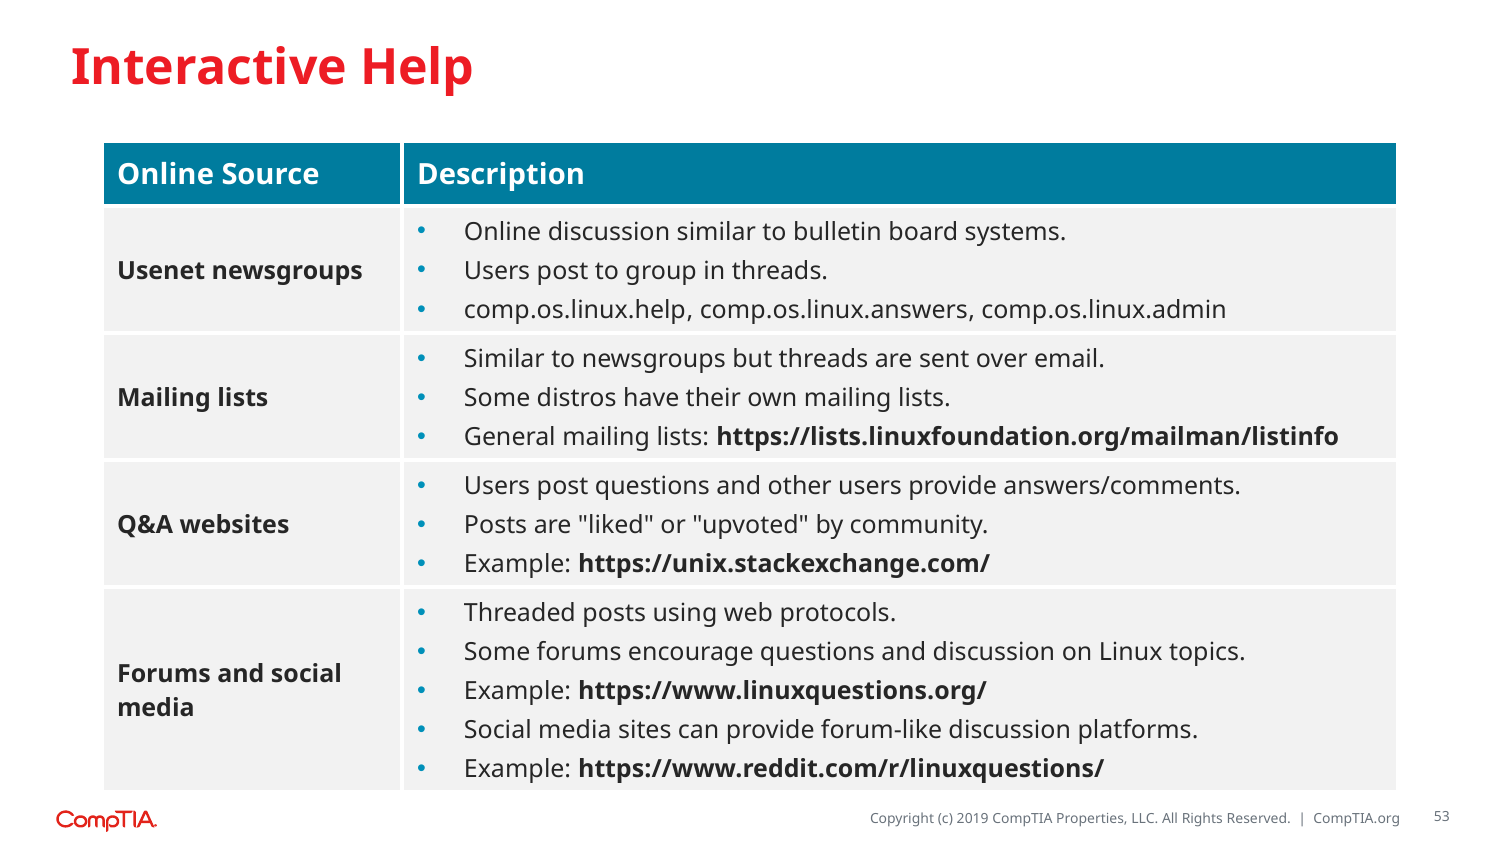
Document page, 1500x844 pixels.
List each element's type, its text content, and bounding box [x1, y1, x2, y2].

table_cell Usenet newsgroups [104, 208, 400, 331]
table_cell Q&A websites [104, 462, 400, 585]
table_cell Online discussion similar to bulletin board systems. Users post to group in threads. comp.os.linux.help, comp.os.linux.answers, comp.os.linux.admin [404, 208, 1396, 331]
table_cell Similar to newsgroups but threads are sent over email. Some distros have their own mailing lists. General mailing lists: https://lists.linuxfoundation.org/mailman/listinfo [404, 335, 1396, 458]
table_cell Users post questions and other users provide answers/comments. Posts are "liked" or "upvoted" by community. Example: https://unix.stackexchange.com/ [404, 462, 1396, 585]
title Interactive Help [56, 12, 1444, 117]
table_cell Threaded posts using web protocols. Some forums encourage questions and discussion on Linux topics. Example: https://www.linuxquestions.org/ Social media sites can provide forum-like discussion platforms. Example: https://www.reddit.com/r/linuxquestions/ [404, 589, 1396, 790]
table_header Online Source [104, 143, 400, 204]
slide_number 53 [1407, 800, 1450, 835]
table_cell Forums and social media [104, 589, 400, 790]
table_header Description [404, 143, 1396, 204]
table_cell Mailing lists [104, 335, 400, 458]
